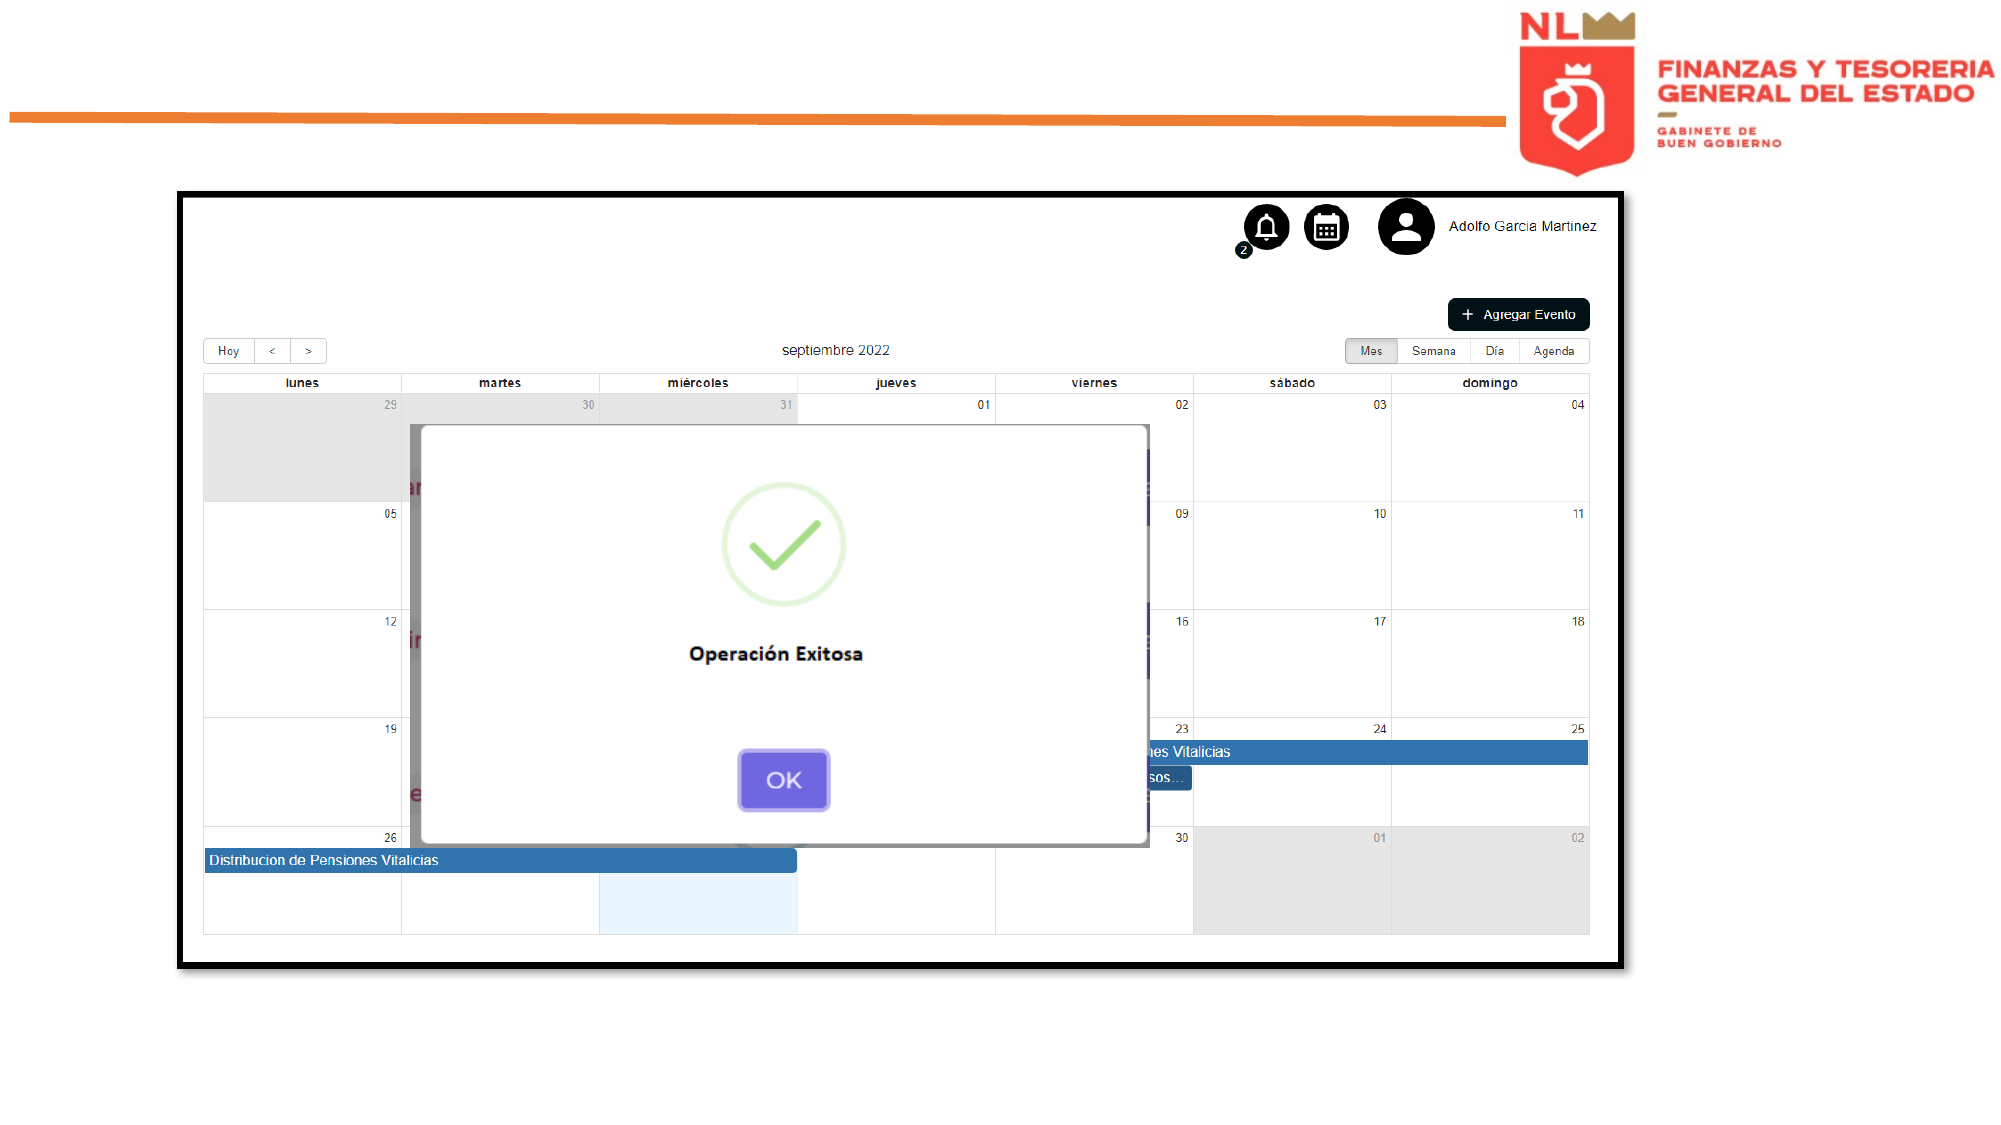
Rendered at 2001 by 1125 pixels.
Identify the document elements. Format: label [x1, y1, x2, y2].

picture [1506, 1, 2000, 184]
text_box [9, 117, 1506, 123]
picture [182, 197, 1618, 963]
